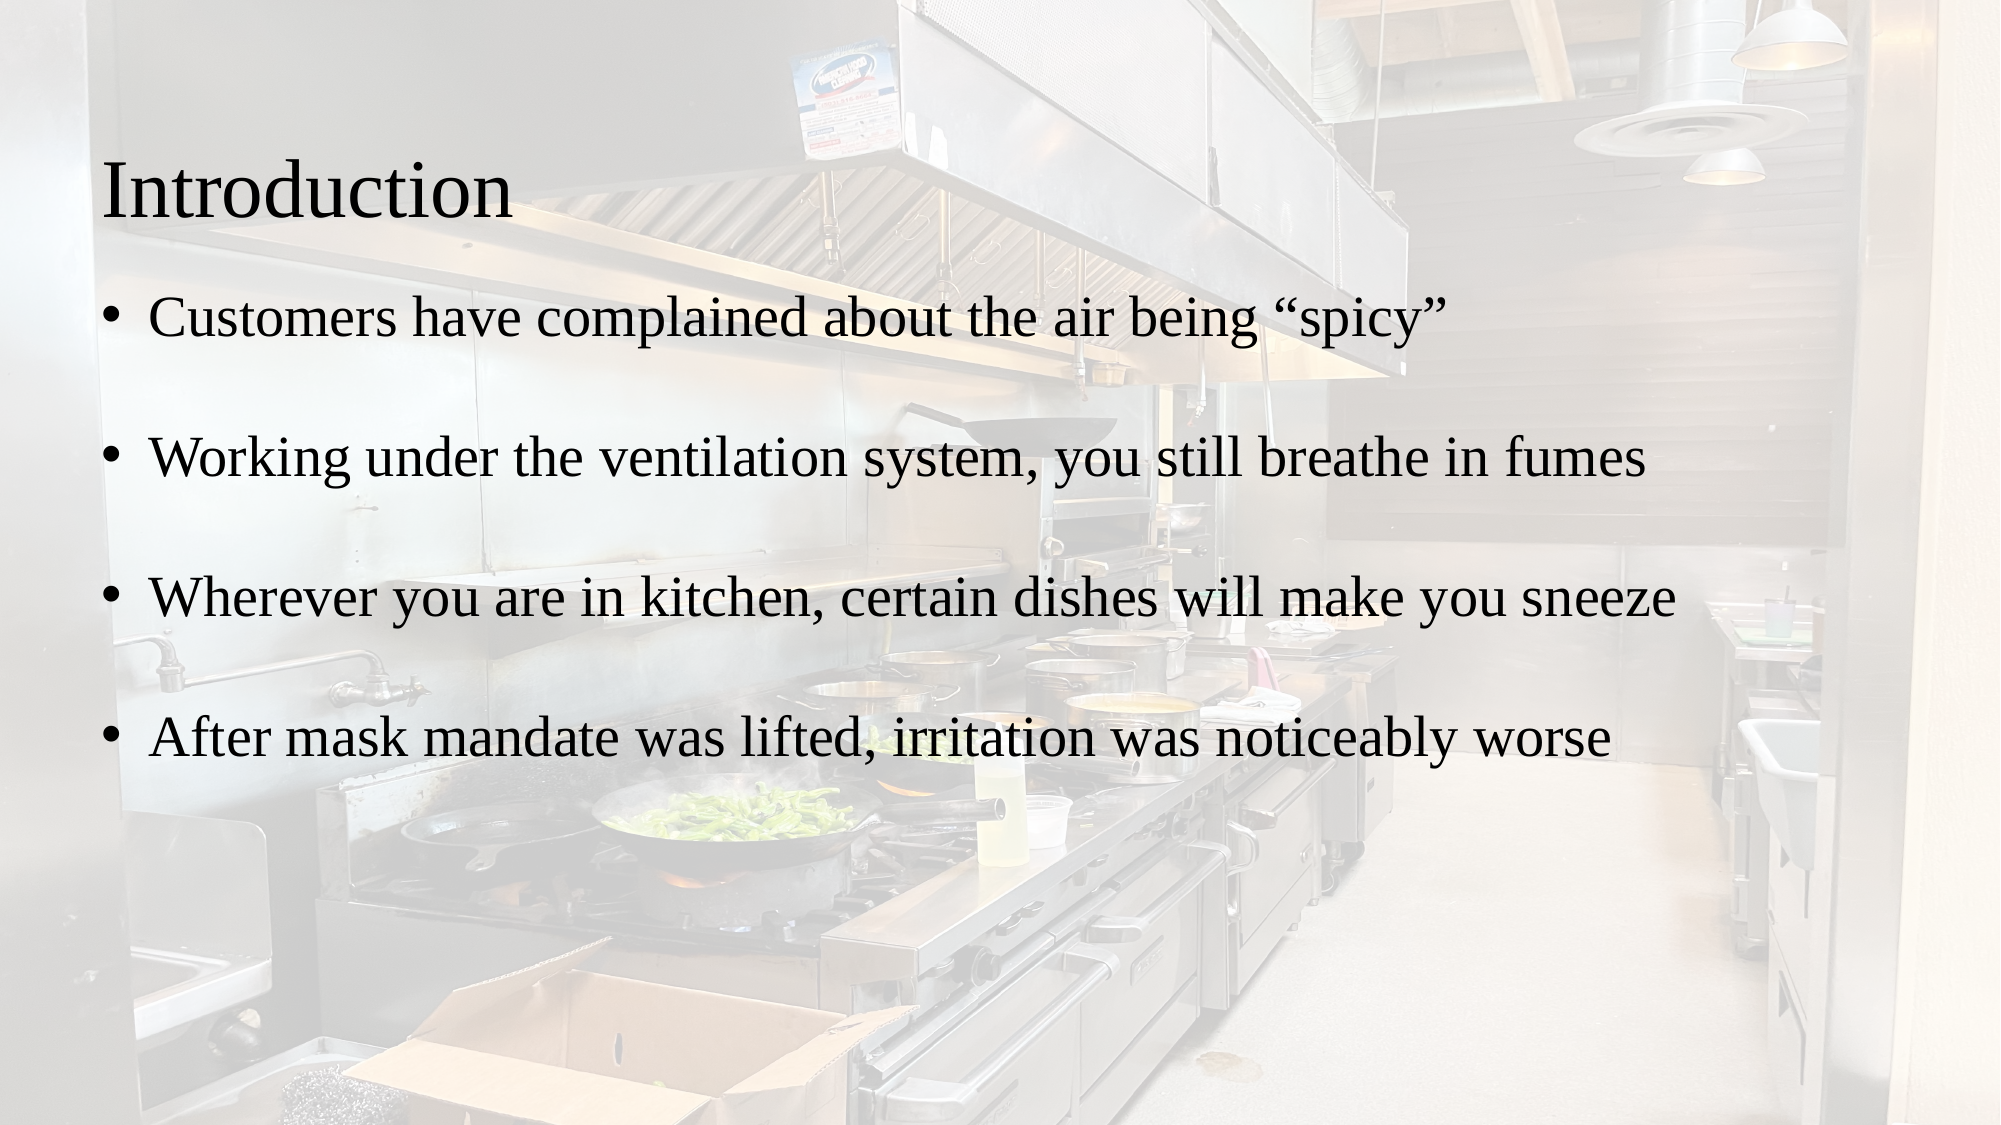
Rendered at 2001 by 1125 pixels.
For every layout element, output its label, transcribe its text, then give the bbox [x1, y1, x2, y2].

text_box Customers have complained about the air being “spicy” Working under the ventilation system, you still breathe in fumes Wherever you are in kitchen, certain dishes will make you sneeze After mask mandate was lifted, irritation was noticeably worse [86, 271, 1840, 776]
text_box Introduction [86, 126, 1882, 242]
